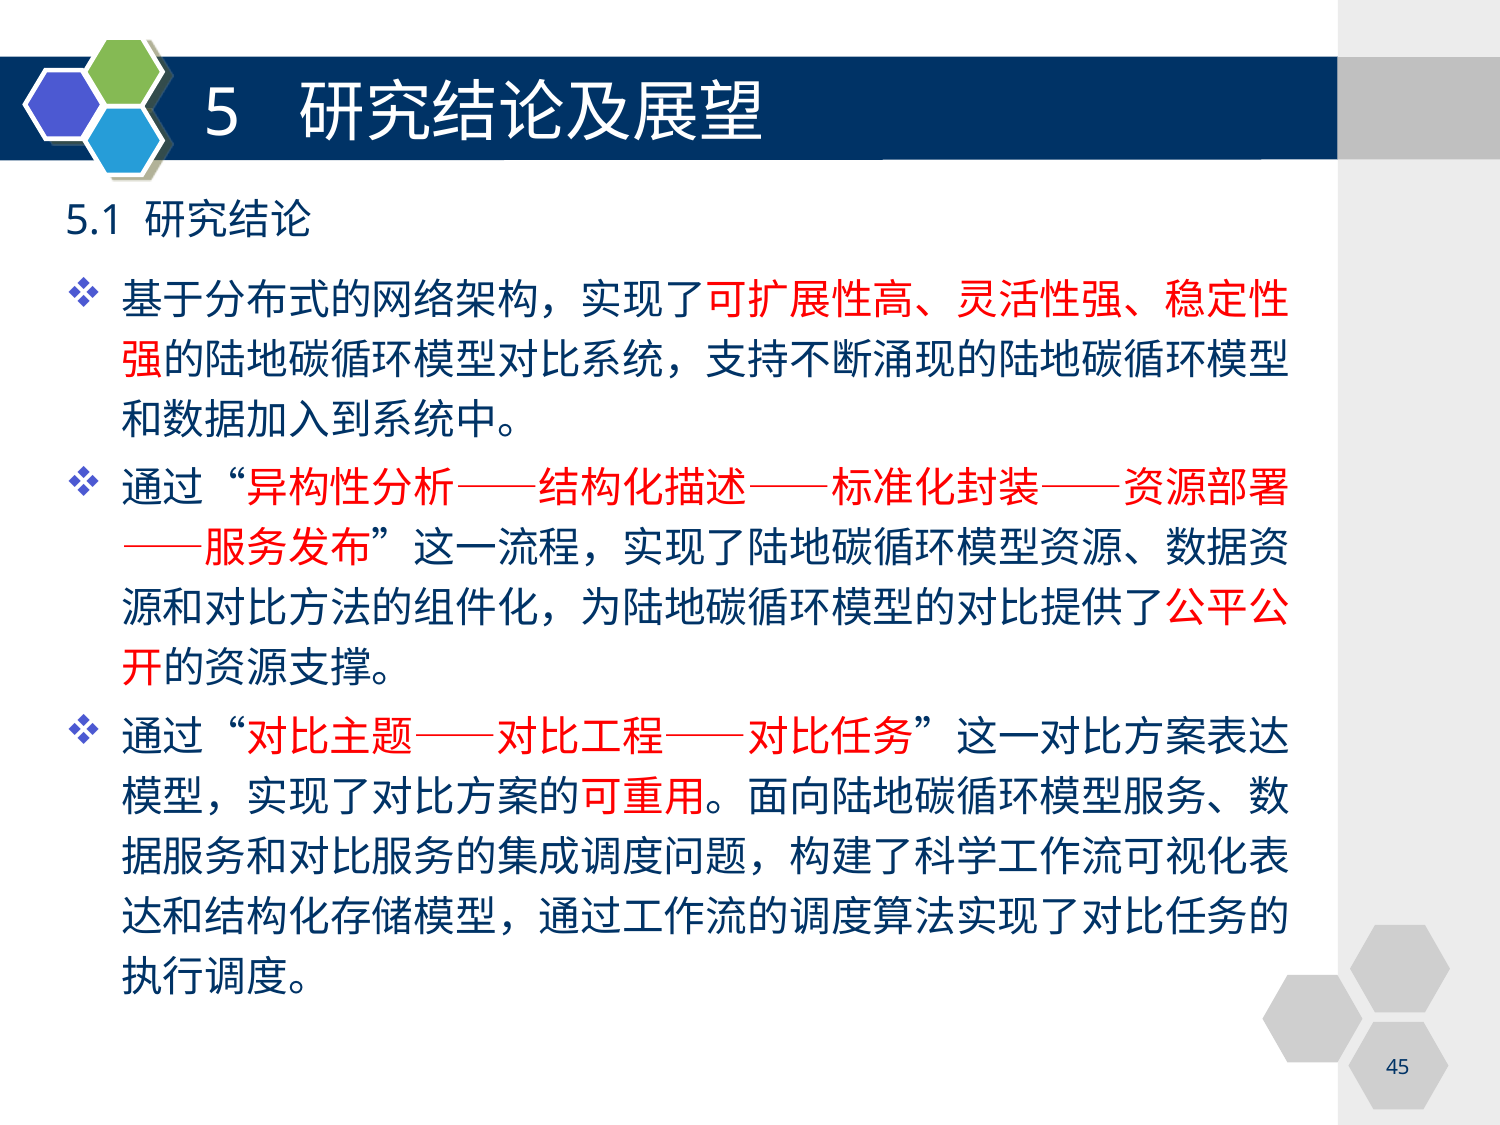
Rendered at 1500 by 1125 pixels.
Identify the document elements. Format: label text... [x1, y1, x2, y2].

list 基于分布式的网络架构，实现了可扩展性高、灵活性强、稳定性强的陆地碳循环模型对比系统，支持不断涌现的陆地碳循环模型和数据加入到系统中。 通过“异构性分析——结构化描述——标准化封装——资源部署——服务发布”这一流程，实现了陆地碳循环模型资源、数据资源和对比方法的组件化，为陆地碳循环模型的对比提供了公平公开的资源支撑。 通过“对比主题——对比工程——对比任务”这一对比方案表达模型，实现了对比方案的可重用。面向陆地碳循环模型服务、数据服务和对比服务的集成调度问题，构建了科学工作流可视化表达和结构化存储模型，通过工作流的调度算法实现了对比任务的执行调度。 [49, 255, 1341, 1000]
slide_number 45 [1360, 1045, 1436, 1084]
text_box 5 研究结论及展望 [187, 62, 1300, 155]
text_box 5.1 研究结论 [49, 174, 1176, 244]
